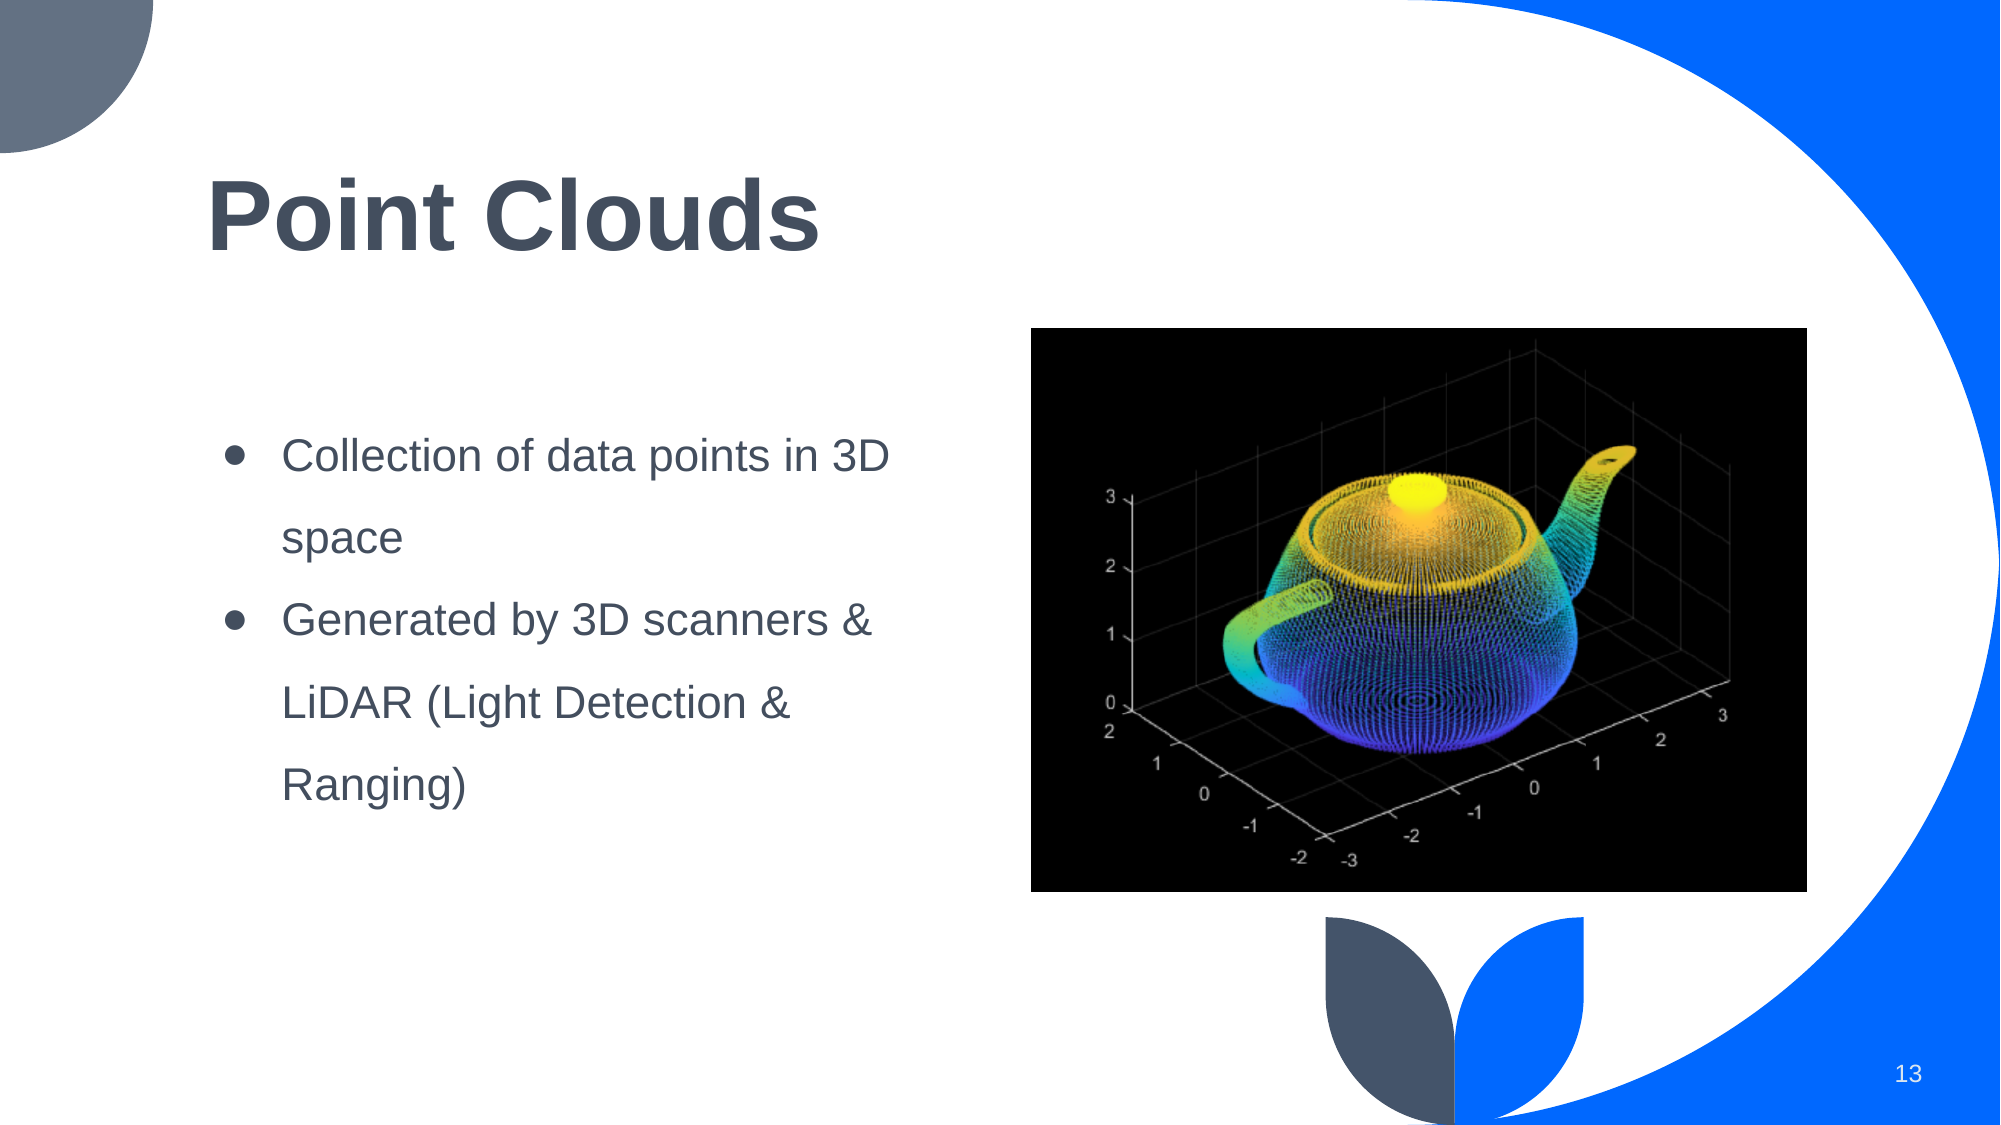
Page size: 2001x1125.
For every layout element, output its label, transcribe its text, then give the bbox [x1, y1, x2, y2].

slide_number ‹#› [1665, 1042, 1938, 1103]
list Collection of data points in 3D space Generated by 3D scanners & LiDAR (Light Detection & Ranging) [191, 328, 957, 879]
picture [1030, 328, 1808, 892]
title Point Clouds [191, 62, 1796, 280]
